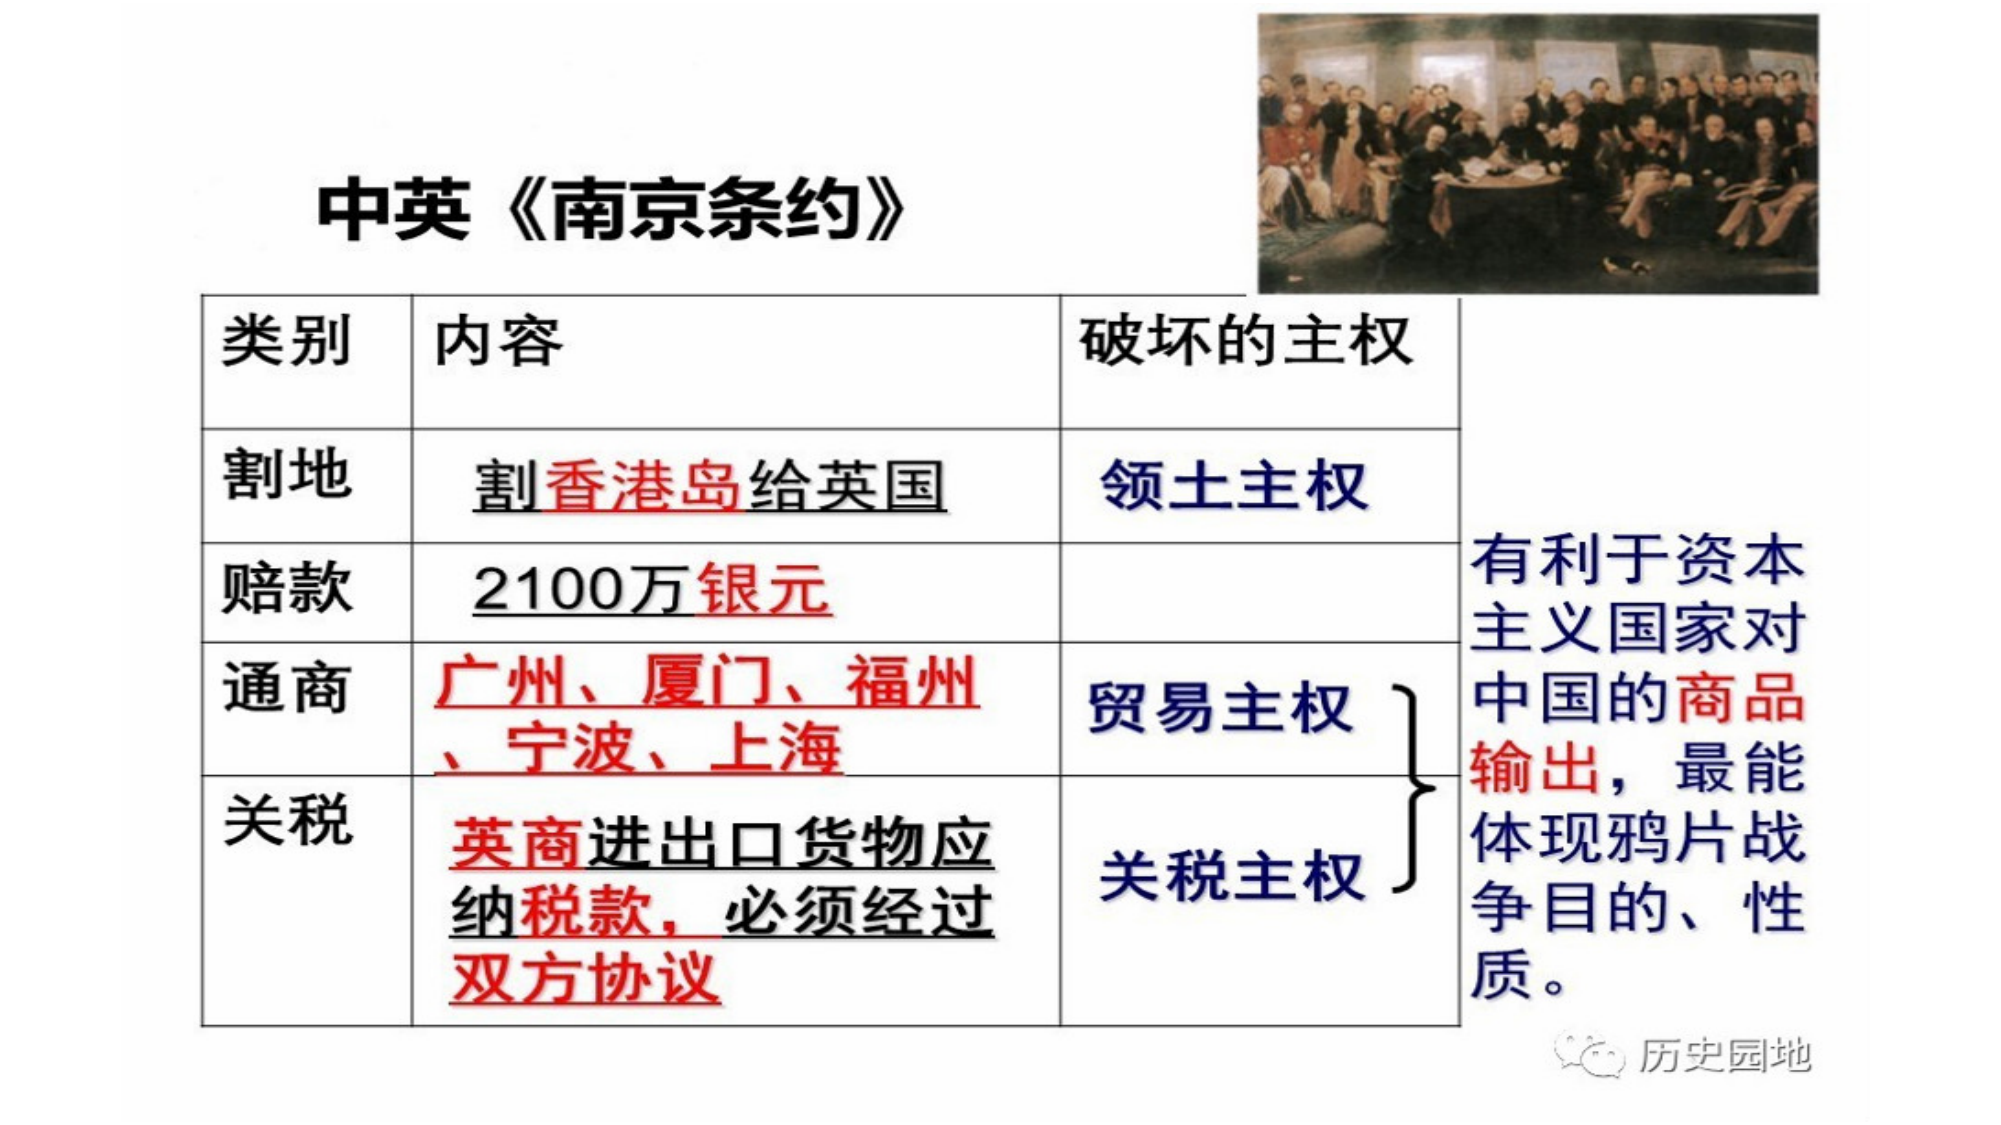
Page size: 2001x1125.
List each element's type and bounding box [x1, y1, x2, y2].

picture [121, 3, 1870, 1122]
